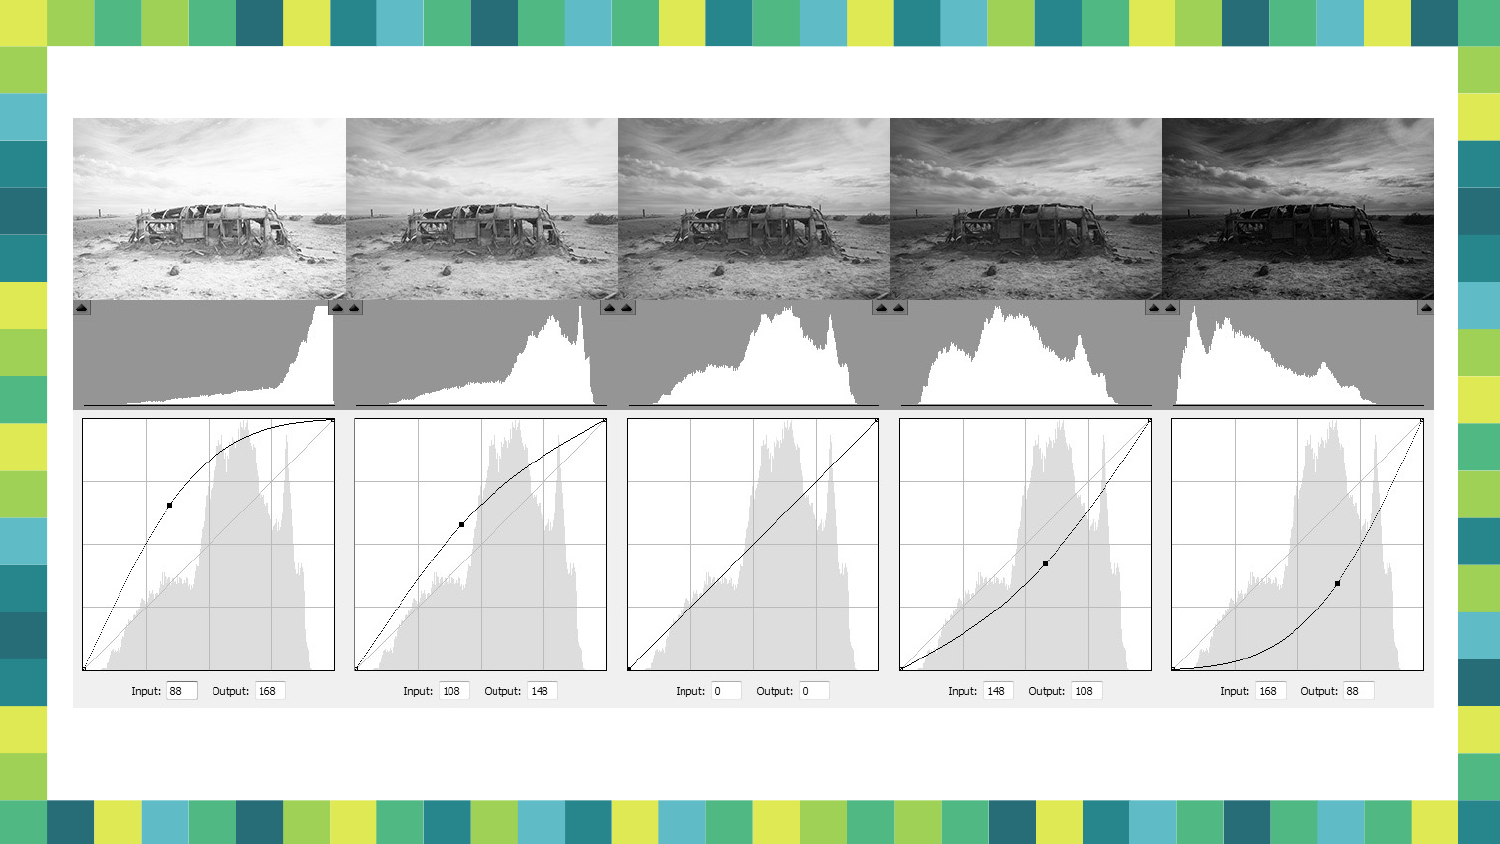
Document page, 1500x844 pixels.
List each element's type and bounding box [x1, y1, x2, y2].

picture [73, 118, 1434, 708]
